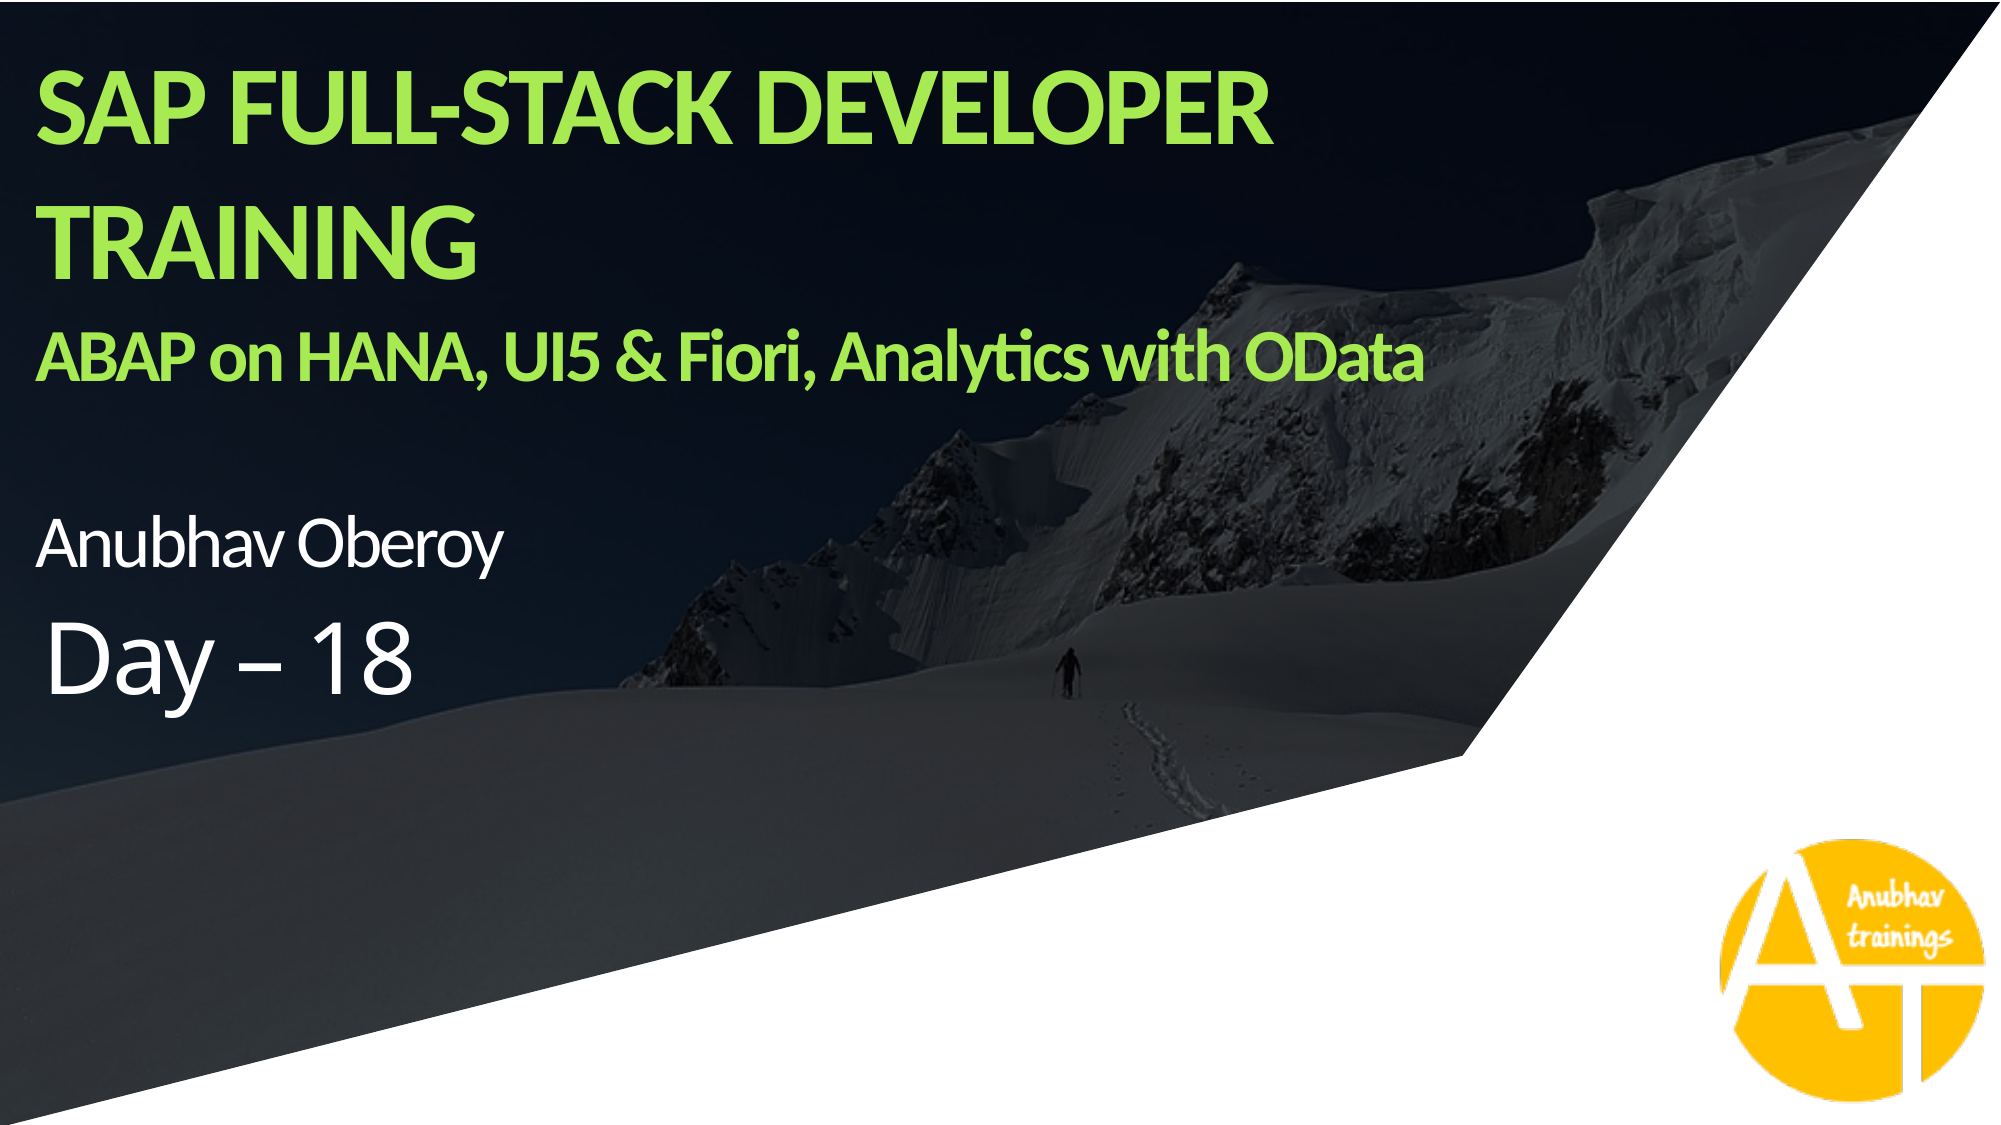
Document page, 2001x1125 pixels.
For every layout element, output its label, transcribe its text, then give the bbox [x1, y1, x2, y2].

text_box Anubhav Oberoy [20, 484, 1108, 590]
text_box SAP Full-Stack Developer training [20, 25, 1695, 298]
picture [1694, 822, 2000, 1125]
text_box ABAP on HANA, UI5 & Fiori, Analytics with OData [20, 298, 1695, 404]
text_box Day – 18 [27, 587, 1115, 722]
text_box [0, 1, 2000, 1125]
